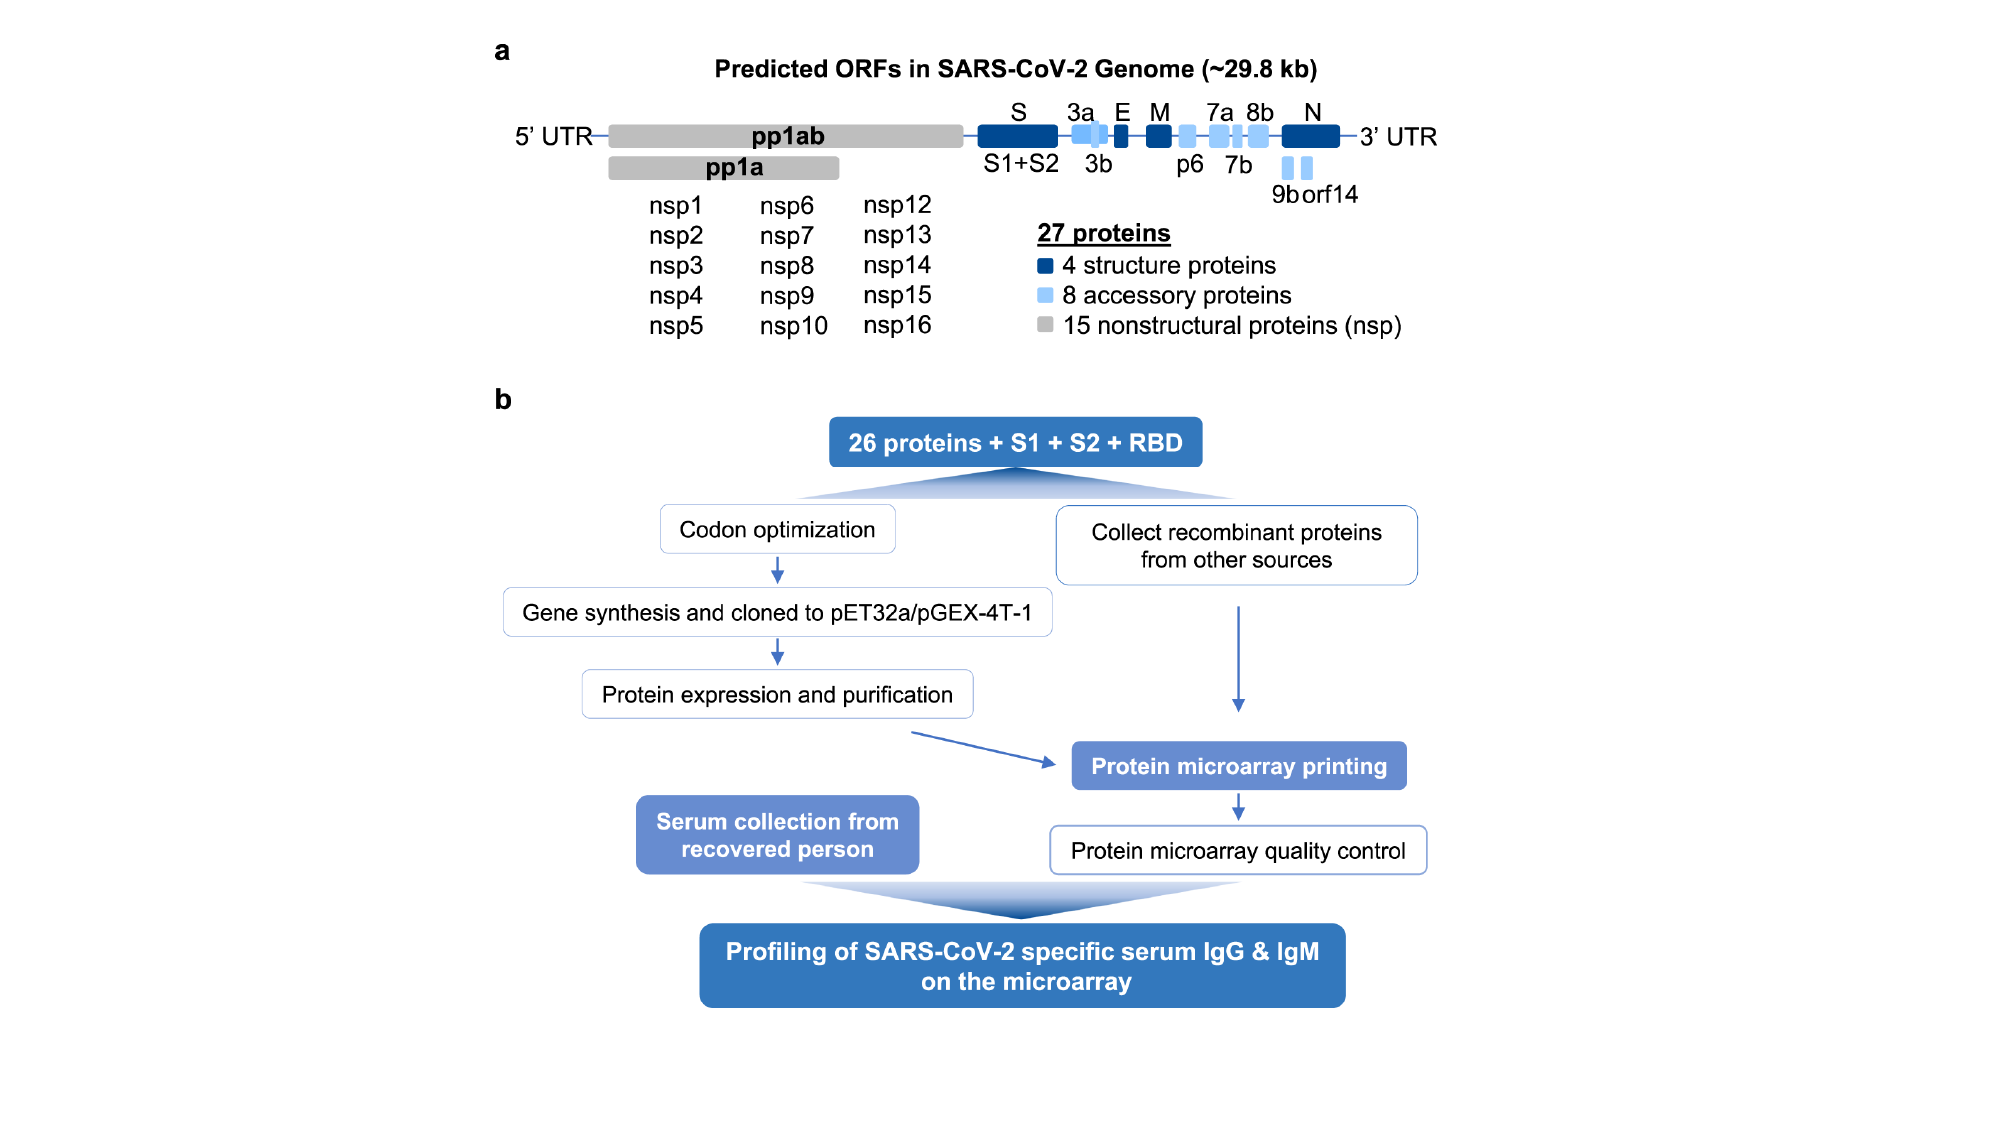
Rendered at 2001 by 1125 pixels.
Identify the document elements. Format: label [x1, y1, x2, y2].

picture [495, 44, 1437, 1008]
